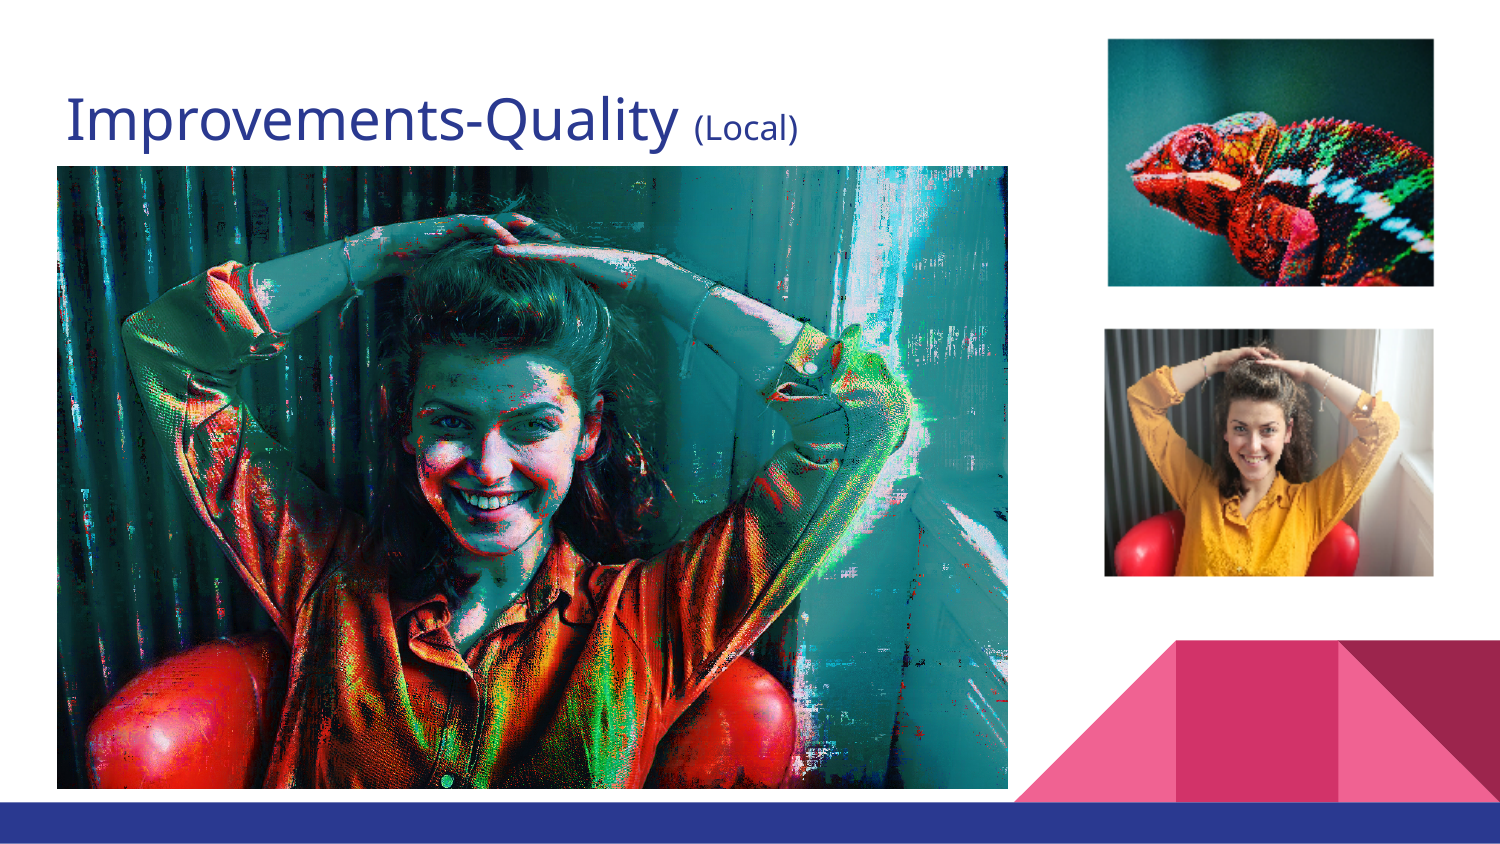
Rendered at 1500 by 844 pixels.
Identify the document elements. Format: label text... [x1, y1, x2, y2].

picture [1100, 36, 1450, 295]
title Improvements-Quality (Local) [51, 67, 1095, 167]
picture [1100, 326, 1450, 585]
picture [57, 166, 1009, 790]
